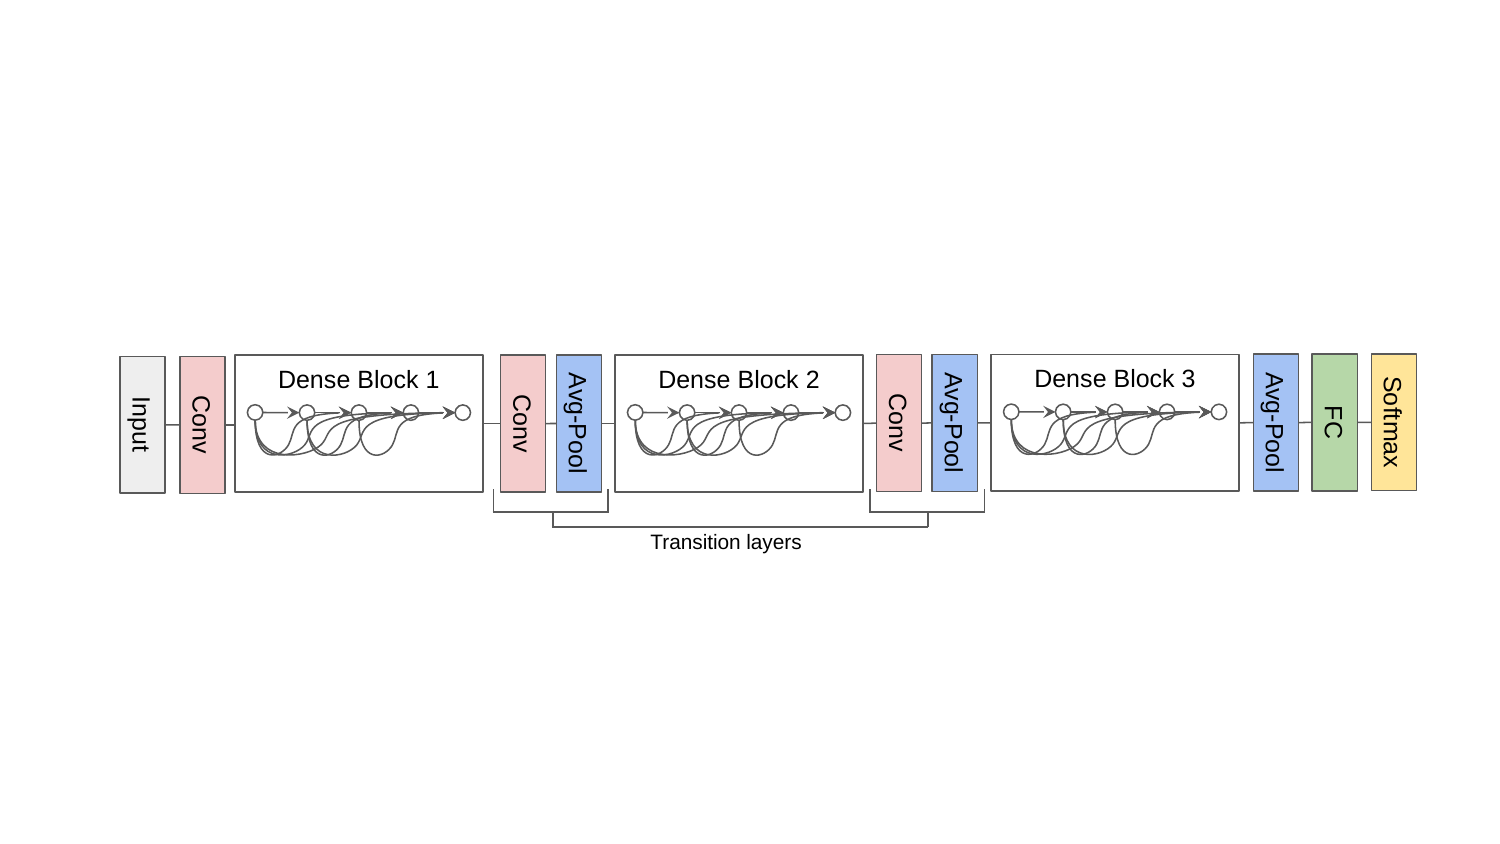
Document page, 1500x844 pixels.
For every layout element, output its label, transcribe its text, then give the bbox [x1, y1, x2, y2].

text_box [782, 368, 792, 465]
text_box [455, 404, 471, 421]
text_box Softmax [1371, 353, 1417, 491]
text_box Dense Block 1 [338, 355, 345, 408]
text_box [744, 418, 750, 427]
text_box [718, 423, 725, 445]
text_box [247, 404, 263, 420]
text_box Dense Block 3 [1120, 354, 1128, 411]
text_box Dense Block 3 [991, 354, 1077, 492]
text_box Avg-Pool [556, 355, 602, 492]
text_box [351, 316, 360, 368]
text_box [679, 368, 688, 465]
text_box Dense Block 3 [1093, 354, 1102, 411]
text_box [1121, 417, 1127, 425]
text_box Dense Block 2 [615, 355, 701, 492]
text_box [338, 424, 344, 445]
text_box Conv [500, 355, 546, 492]
text_box Avg-Pool [932, 354, 978, 492]
text_box [1003, 404, 1019, 420]
text_box Dense Block 2 [718, 454, 726, 492]
text_box [835, 404, 851, 421]
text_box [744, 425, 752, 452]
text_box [1107, 367, 1116, 465]
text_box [731, 472, 740, 517]
text_box Dense Block 1 [364, 355, 371, 412]
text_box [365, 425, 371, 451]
text_box FC [1312, 353, 1358, 491]
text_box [376, 342, 386, 491]
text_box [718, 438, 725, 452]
text_box Dense Block 2 [743, 449, 753, 492]
text_box Avg-Pool [1253, 354, 1299, 491]
text_box Dense Block 1 [390, 355, 484, 492]
text_box Dense Block 2 [743, 355, 752, 412]
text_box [757, 342, 766, 491]
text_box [731, 368, 740, 465]
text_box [325, 342, 334, 491]
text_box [402, 368, 412, 465]
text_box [1133, 341, 1142, 491]
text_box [705, 342, 714, 491]
text_box Dense Block 3 [1145, 354, 1240, 492]
text_box Input [120, 356, 166, 494]
text_box Dense Block 1 [235, 355, 321, 492]
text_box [351, 473, 360, 517]
text_box Dense Block 1 [364, 451, 372, 492]
text_box Conv [179, 356, 226, 494]
text_box [1211, 404, 1227, 420]
text_box Dense Block 1 [338, 454, 345, 492]
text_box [1055, 367, 1064, 464]
text_box Dense Block 3 [1092, 453, 1102, 492]
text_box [731, 316, 740, 368]
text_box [299, 368, 308, 465]
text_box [1159, 367, 1168, 465]
text_box Dense Block 2 [770, 355, 864, 492]
text_box Dense Block 2 [718, 355, 726, 409]
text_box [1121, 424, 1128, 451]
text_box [1107, 315, 1116, 367]
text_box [350, 368, 360, 465]
text_box Conv [876, 354, 922, 492]
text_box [1107, 470, 1116, 516]
text_box [627, 404, 643, 420]
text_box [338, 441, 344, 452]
text_box Transition layers [635, 513, 1279, 589]
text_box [1081, 341, 1090, 491]
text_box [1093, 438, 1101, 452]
text_box Dense Block 3 [1120, 450, 1130, 492]
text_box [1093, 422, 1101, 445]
